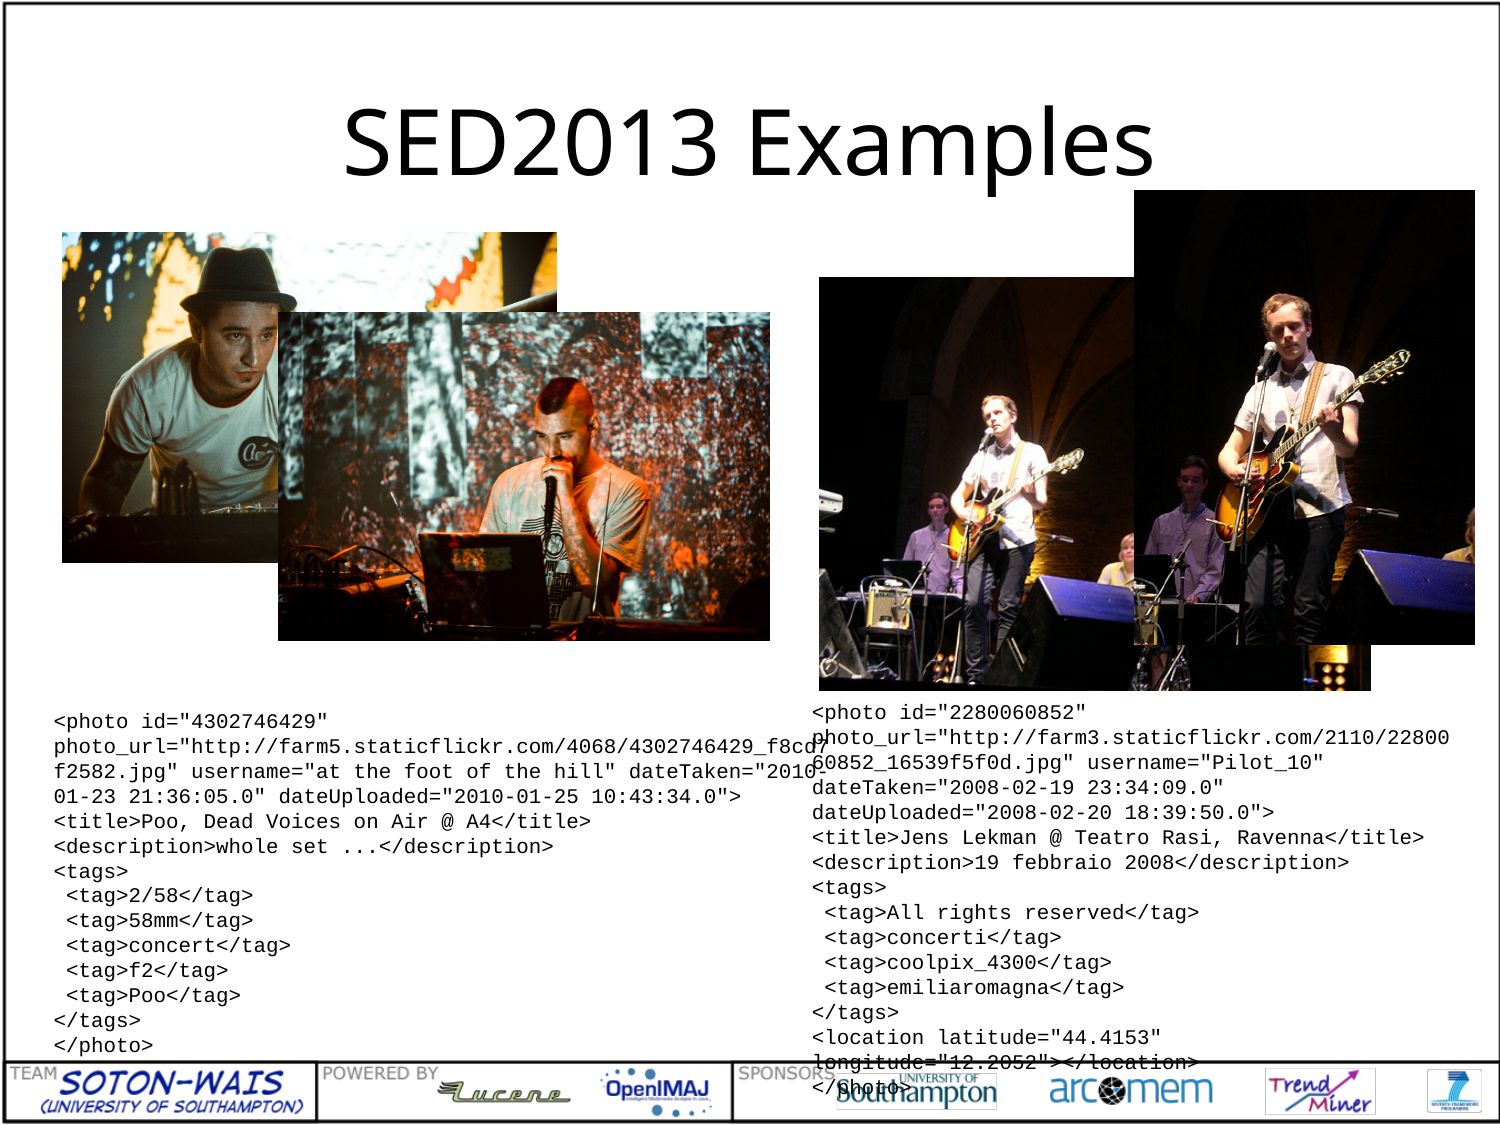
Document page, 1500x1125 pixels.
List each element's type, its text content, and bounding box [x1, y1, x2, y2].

text_box <photo id="2280060852" photo_url="http://farm3.staticflickr.com/2110/2280060852_16539f5f0d.jpg" username="Pilot_10" dateTaken="2008-02-19 23:34:09.0" dateUploaded="2008-02-20 18:39:50.0"> <title>Jens Lekman @ Teatro Rasi, Ravenna</title> <description>19 febbraio 2008</description> <tags> <tag>All rights reserved</tag> <tag>concerti</tag> <tag>coolpix_4300</tag> <tag>emiliaromagna</tag> </tags> <location latitude="44.4153" longitude="12.2052"></location> </photo> [797, 691, 1467, 1106]
picture [62, 232, 770, 641]
title SED2013 Examples [75, 45, 1425, 233]
picture [819, 190, 1476, 691]
text_box <photo id="4302746429" photo_url="http://farm5.staticflickr.com/4068/4302746429_f8cd7f2582.jpg" username="at the foot of the hill" dateTaken="2010-01-23 21:36:05.0" dateUploaded="2010-01-25 10:43:34.0"> <title>Poo, Dead Voices on Air @ A4</title> <description>whole set ...</description> <tags> <tag>2/58</tag> <tag>58mm</tag> <tag>concert</tag> <tag>f2</tag> <tag>Poo</tag> </tags> </photo> [38, 699, 797, 1065]
